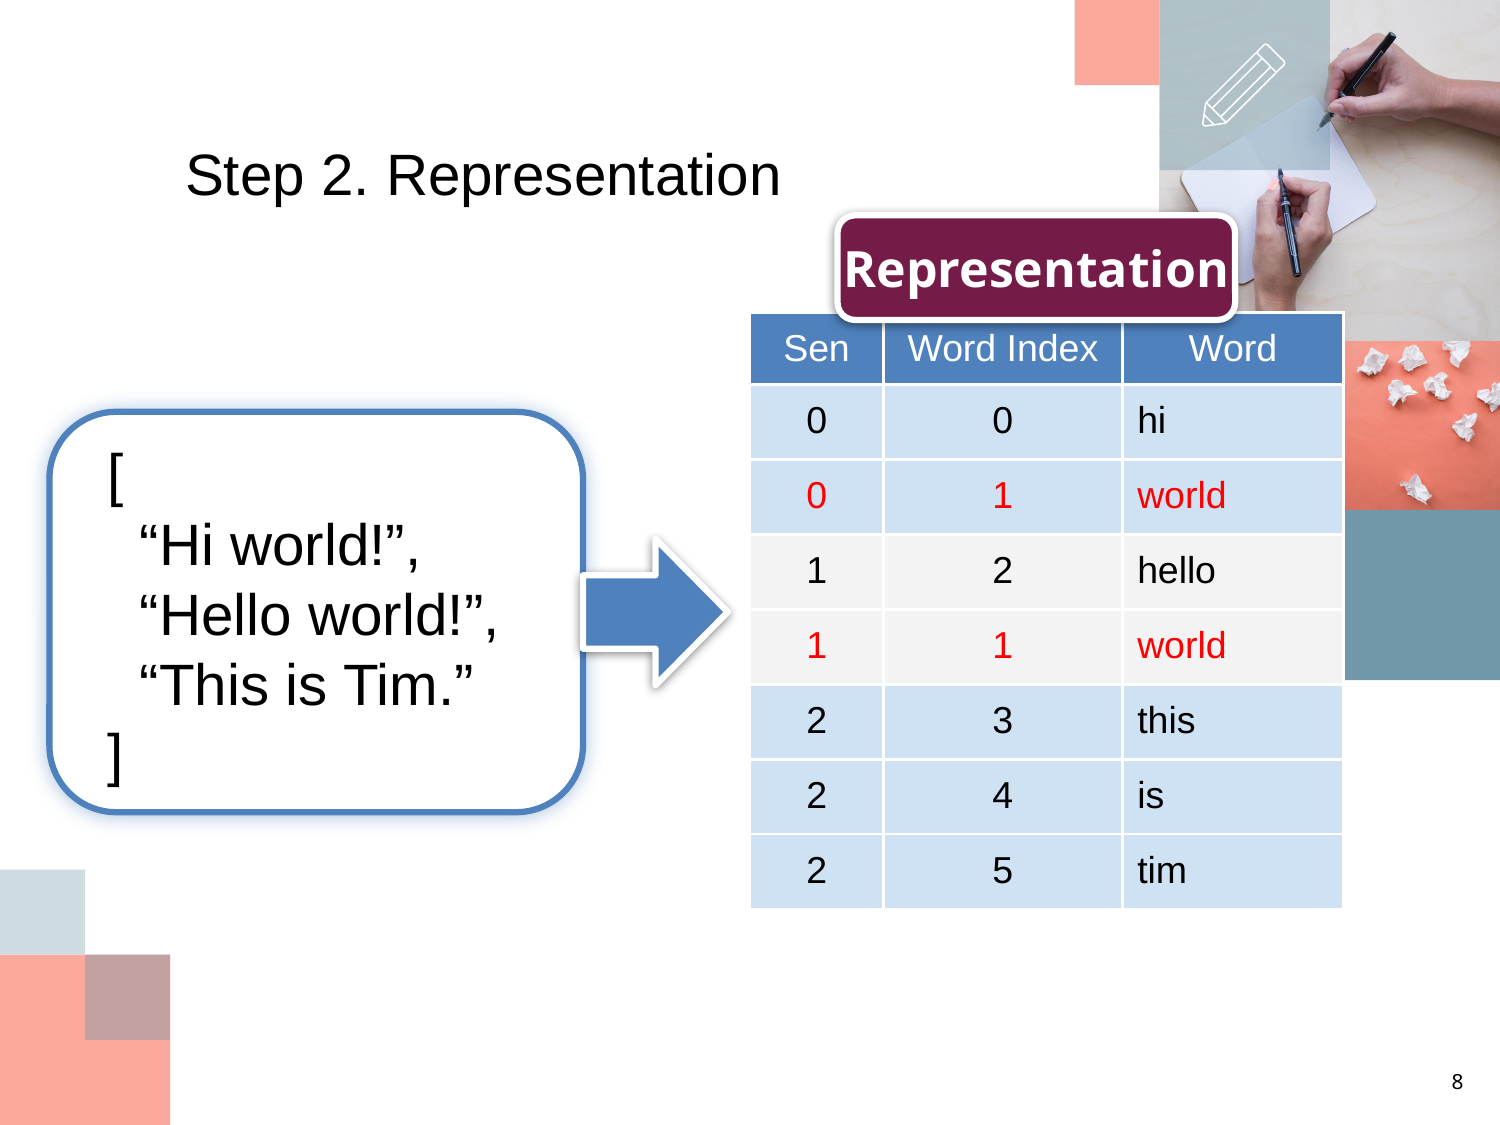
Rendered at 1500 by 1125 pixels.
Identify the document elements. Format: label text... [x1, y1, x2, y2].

table_cell 1 [751, 611, 882, 683]
table_cell 5 [885, 835, 1121, 908]
table_header Word Index [885, 331, 1121, 383]
table_cell tim [1124, 835, 1342, 908]
table_cell 4 [885, 761, 1121, 833]
table_header Sen [751, 314, 882, 383]
table_cell 1 [885, 611, 1121, 683]
table_cell world [1124, 611, 1342, 683]
table_header Word [1124, 314, 1342, 383]
table_cell 0 [751, 386, 882, 458]
table_cell hi [1124, 386, 1342, 458]
table_cell is [1124, 761, 1342, 833]
table_cell hello [1124, 536, 1342, 608]
table_cell this [1124, 686, 1342, 758]
table_cell 2 [751, 835, 882, 908]
table_cell 1 [885, 461, 1121, 533]
table_cell 3 [885, 686, 1121, 758]
text_box [582, 538, 728, 686]
table_cell 2 [751, 686, 882, 758]
table_cell 1 [751, 536, 882, 608]
table_cell world [1124, 461, 1342, 533]
text_box Representation [837, 215, 1236, 320]
table_cell 0 [885, 386, 1121, 458]
table_cell 2 [885, 536, 1121, 608]
table_cell 0 [751, 461, 882, 533]
title Step 2. Representation [170, 97, 1330, 223]
table_cell 2 [751, 761, 882, 833]
picture [1233, 0, 1500, 509]
text_box [ “Hi world!”, “Hello world!”, “This is Tim.” ] [49, 411, 583, 813]
